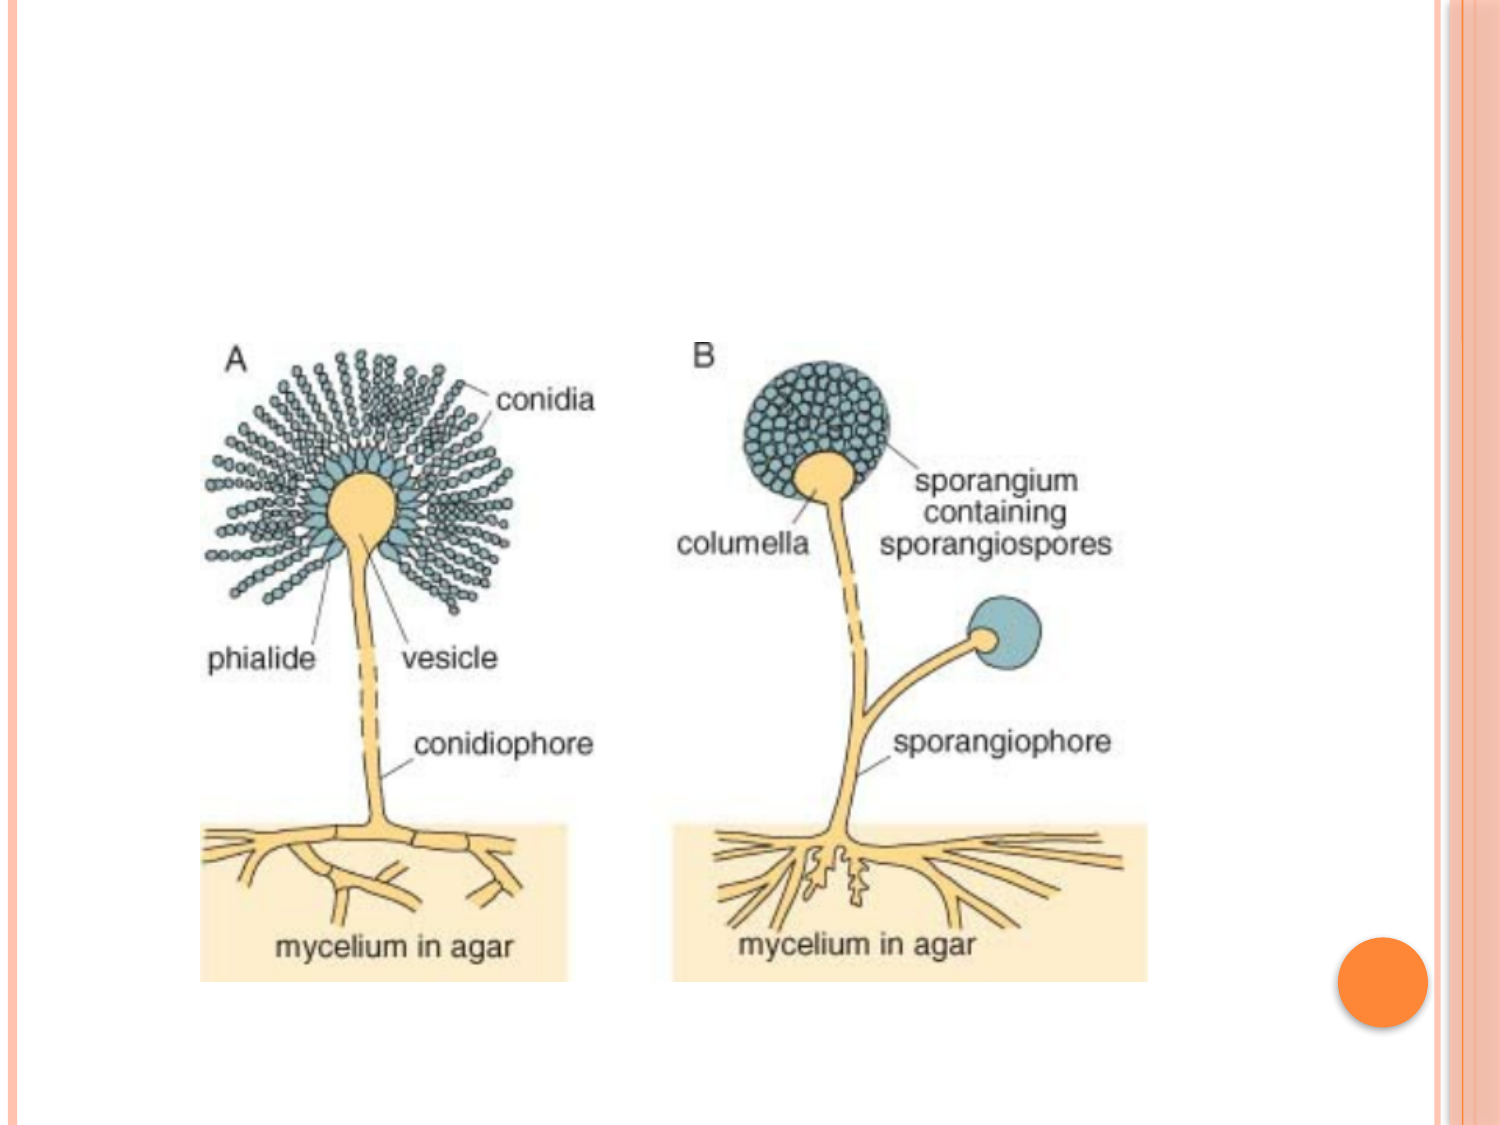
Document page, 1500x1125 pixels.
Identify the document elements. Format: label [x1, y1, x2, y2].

list [200, 342, 1175, 983]
